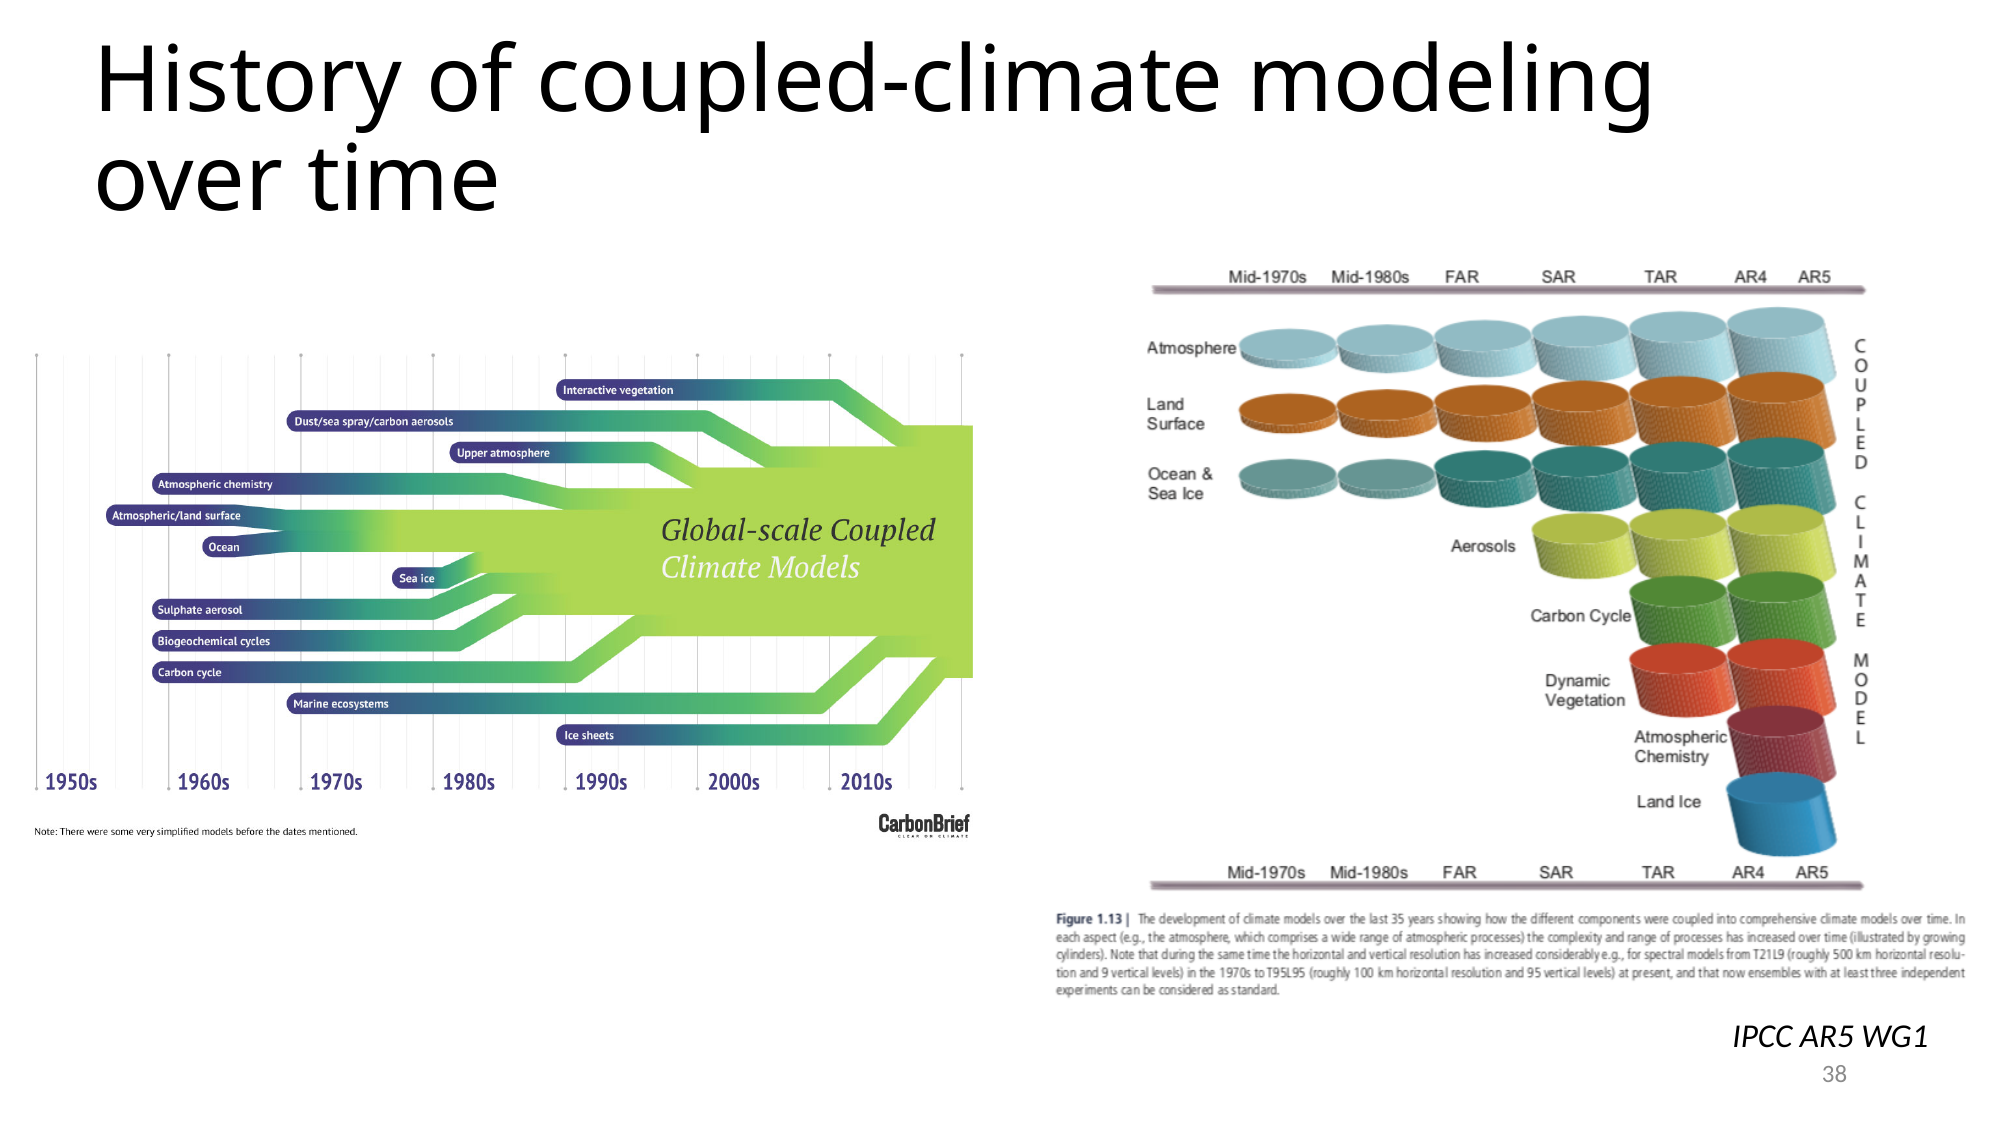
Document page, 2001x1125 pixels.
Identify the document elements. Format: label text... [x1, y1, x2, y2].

title History of coupled-climate modeling over time [78, 22, 1863, 240]
text_box IPCC AR5 WG1 [1717, 1007, 2000, 1062]
picture [0, 342, 1008, 847]
picture [1046, 262, 1980, 1008]
slide_number 38 [1412, 1042, 1863, 1103]
